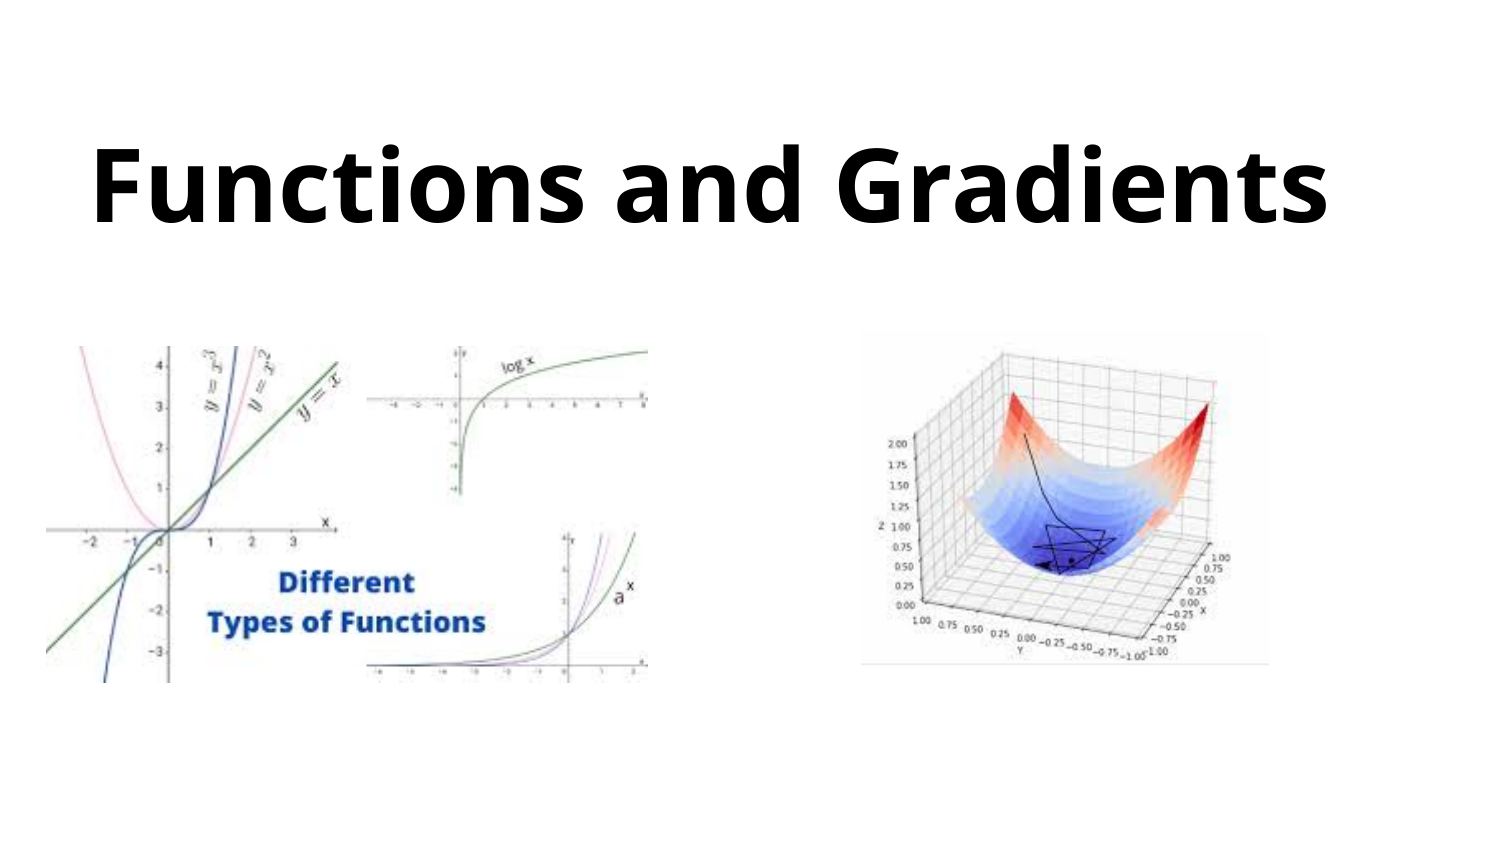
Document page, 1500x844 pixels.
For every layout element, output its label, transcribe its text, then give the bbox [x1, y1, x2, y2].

picture [46, 345, 648, 683]
picture [861, 330, 1269, 667]
title Functions and Gradients [73, 105, 1427, 347]
